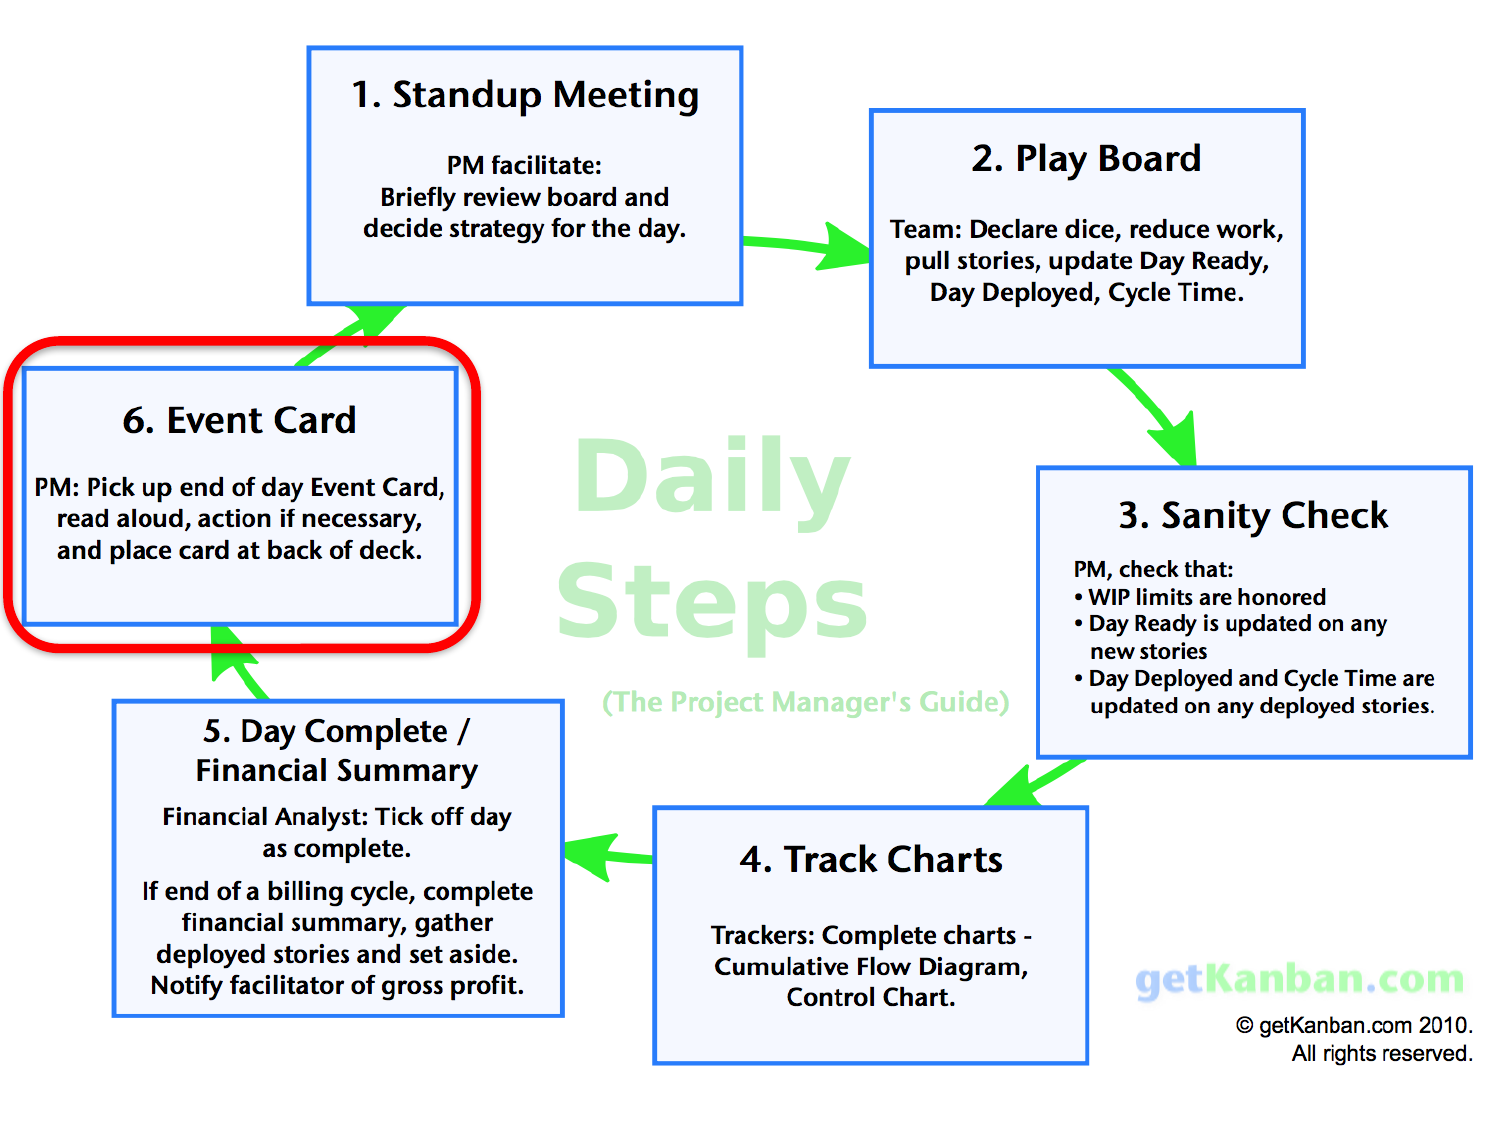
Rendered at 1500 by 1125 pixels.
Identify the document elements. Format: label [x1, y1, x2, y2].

list [7, 25, 1491, 1080]
